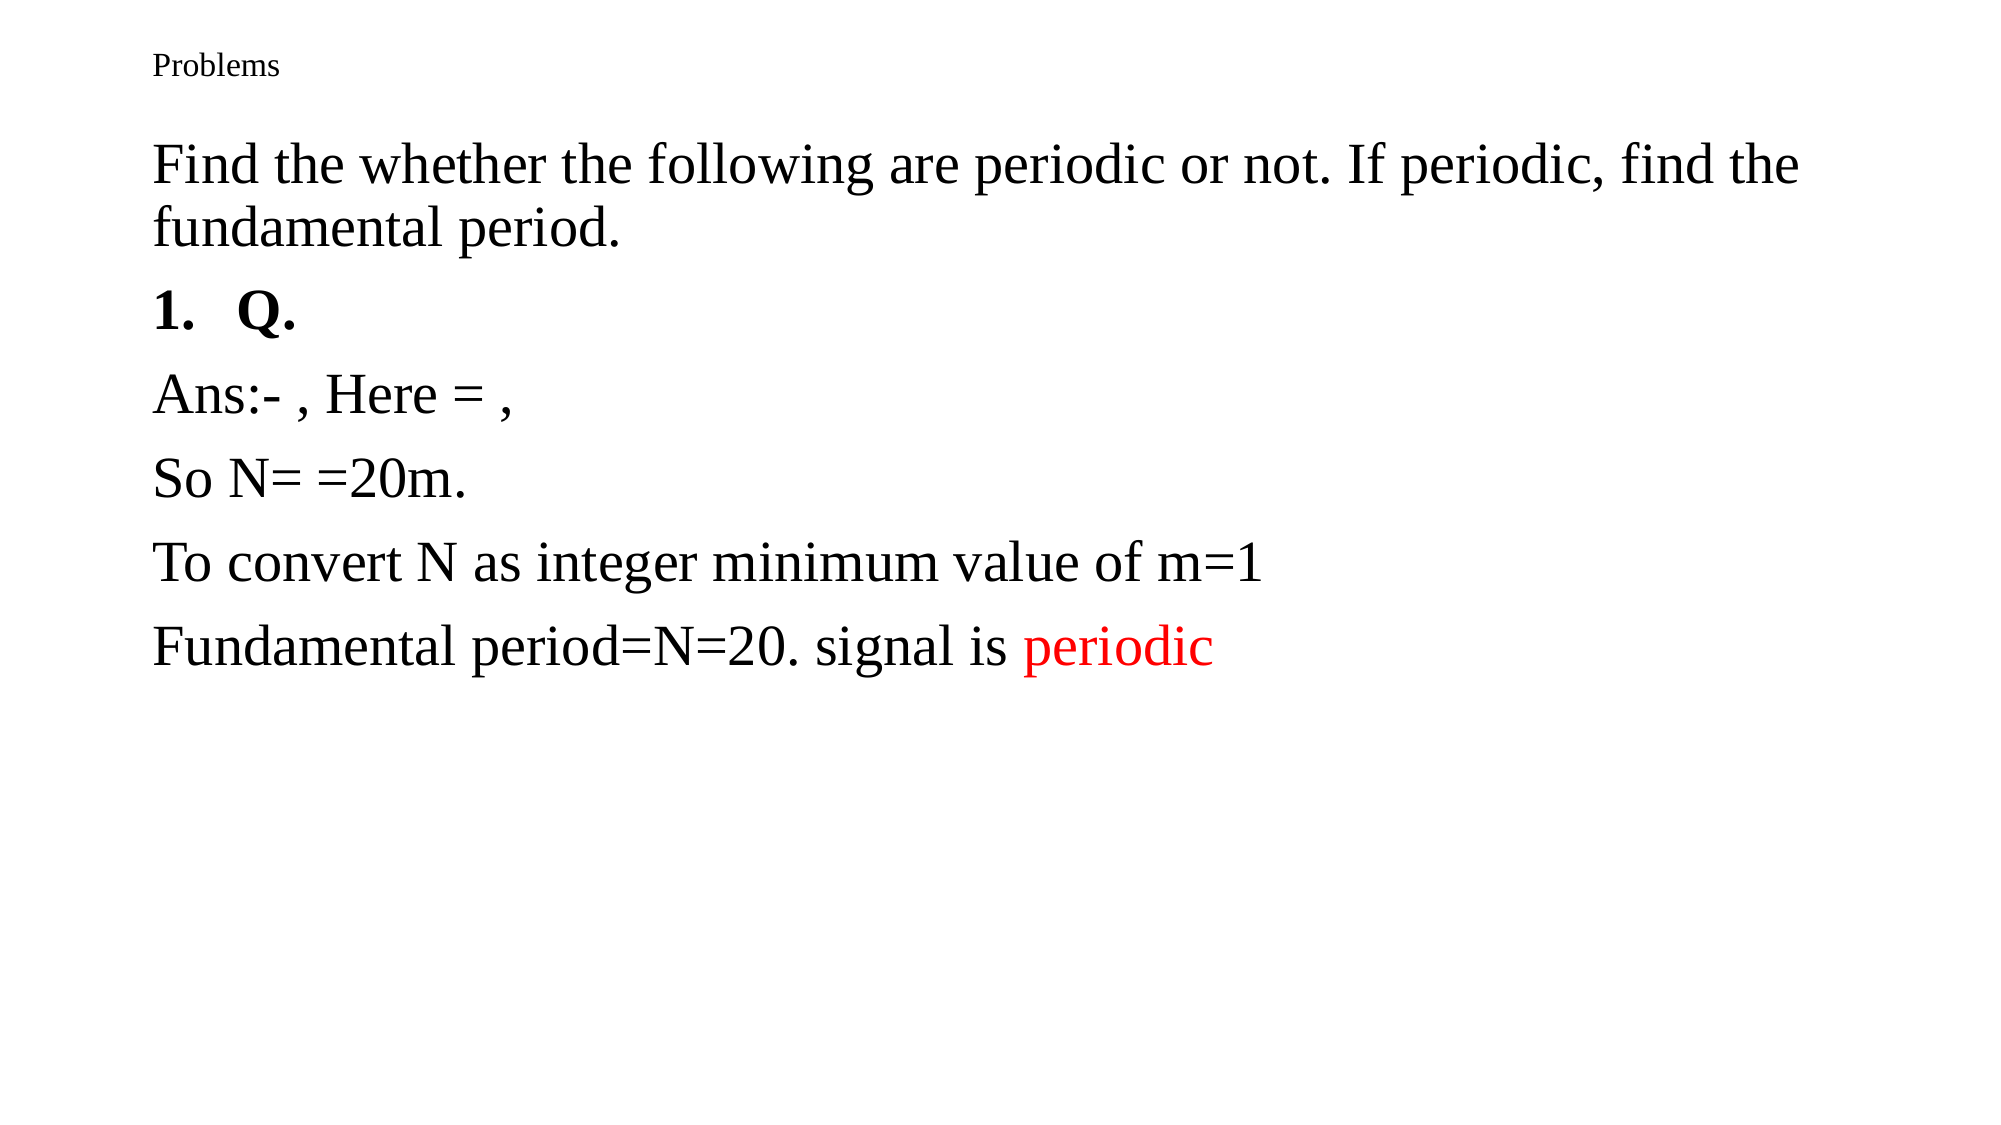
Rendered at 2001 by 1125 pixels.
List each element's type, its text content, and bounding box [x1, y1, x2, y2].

title Problems [137, 39, 1863, 92]
